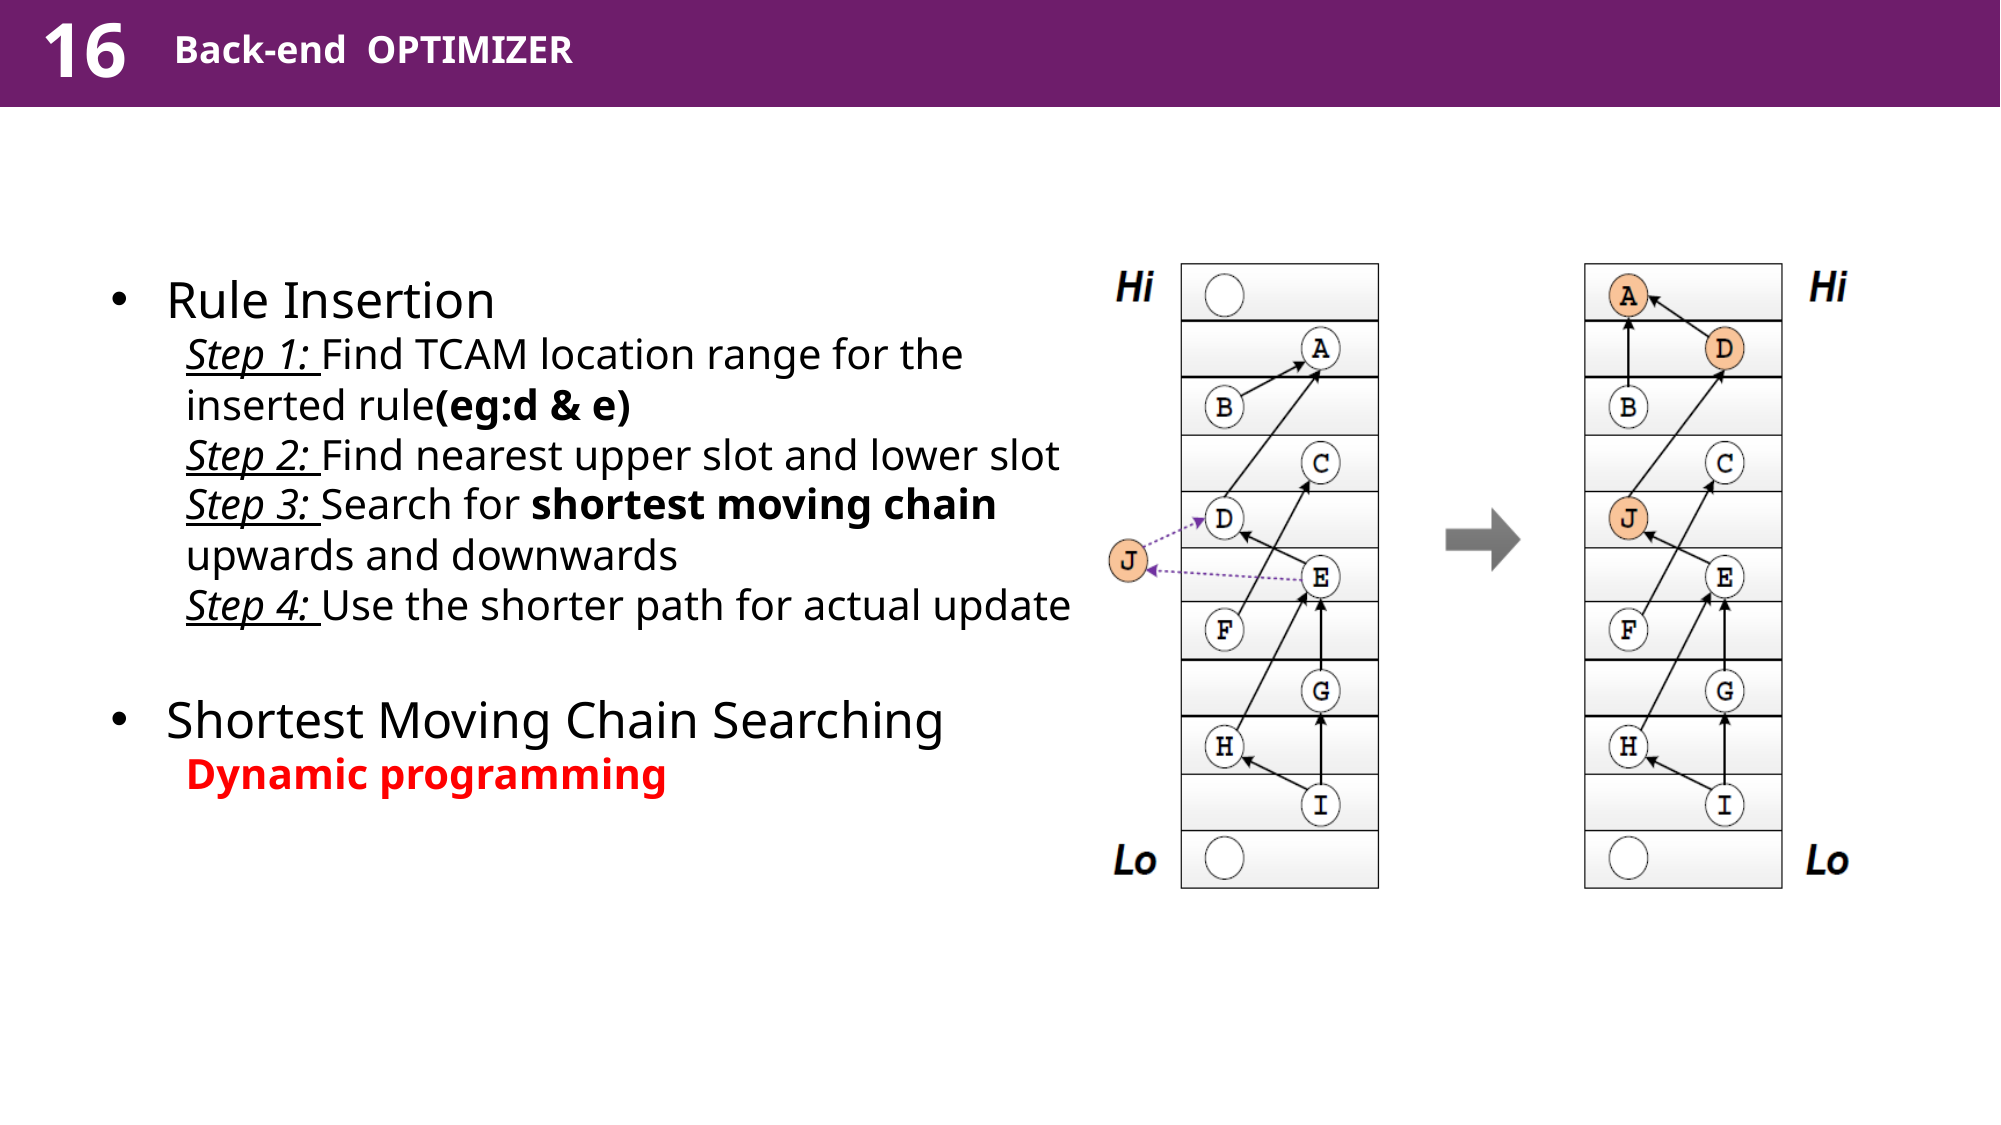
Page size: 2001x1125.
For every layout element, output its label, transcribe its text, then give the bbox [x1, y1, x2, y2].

list Back-end OPTIMIZER [258, 23, 1830, 84]
list 16 [26, 13, 258, 93]
picture [1095, 230, 1858, 903]
text_box Rule Insertion Step 1: Find TCAM location range for the inserted rule(eg:d & e) Step 2: Find nearest upper slot and lower slot Step 3: Search for shortest moving chain upwards and downwards Step 4: Use the shorter path for actual update Shortest Moving Chain Searching Dynamic programming [95, 230, 1095, 806]
